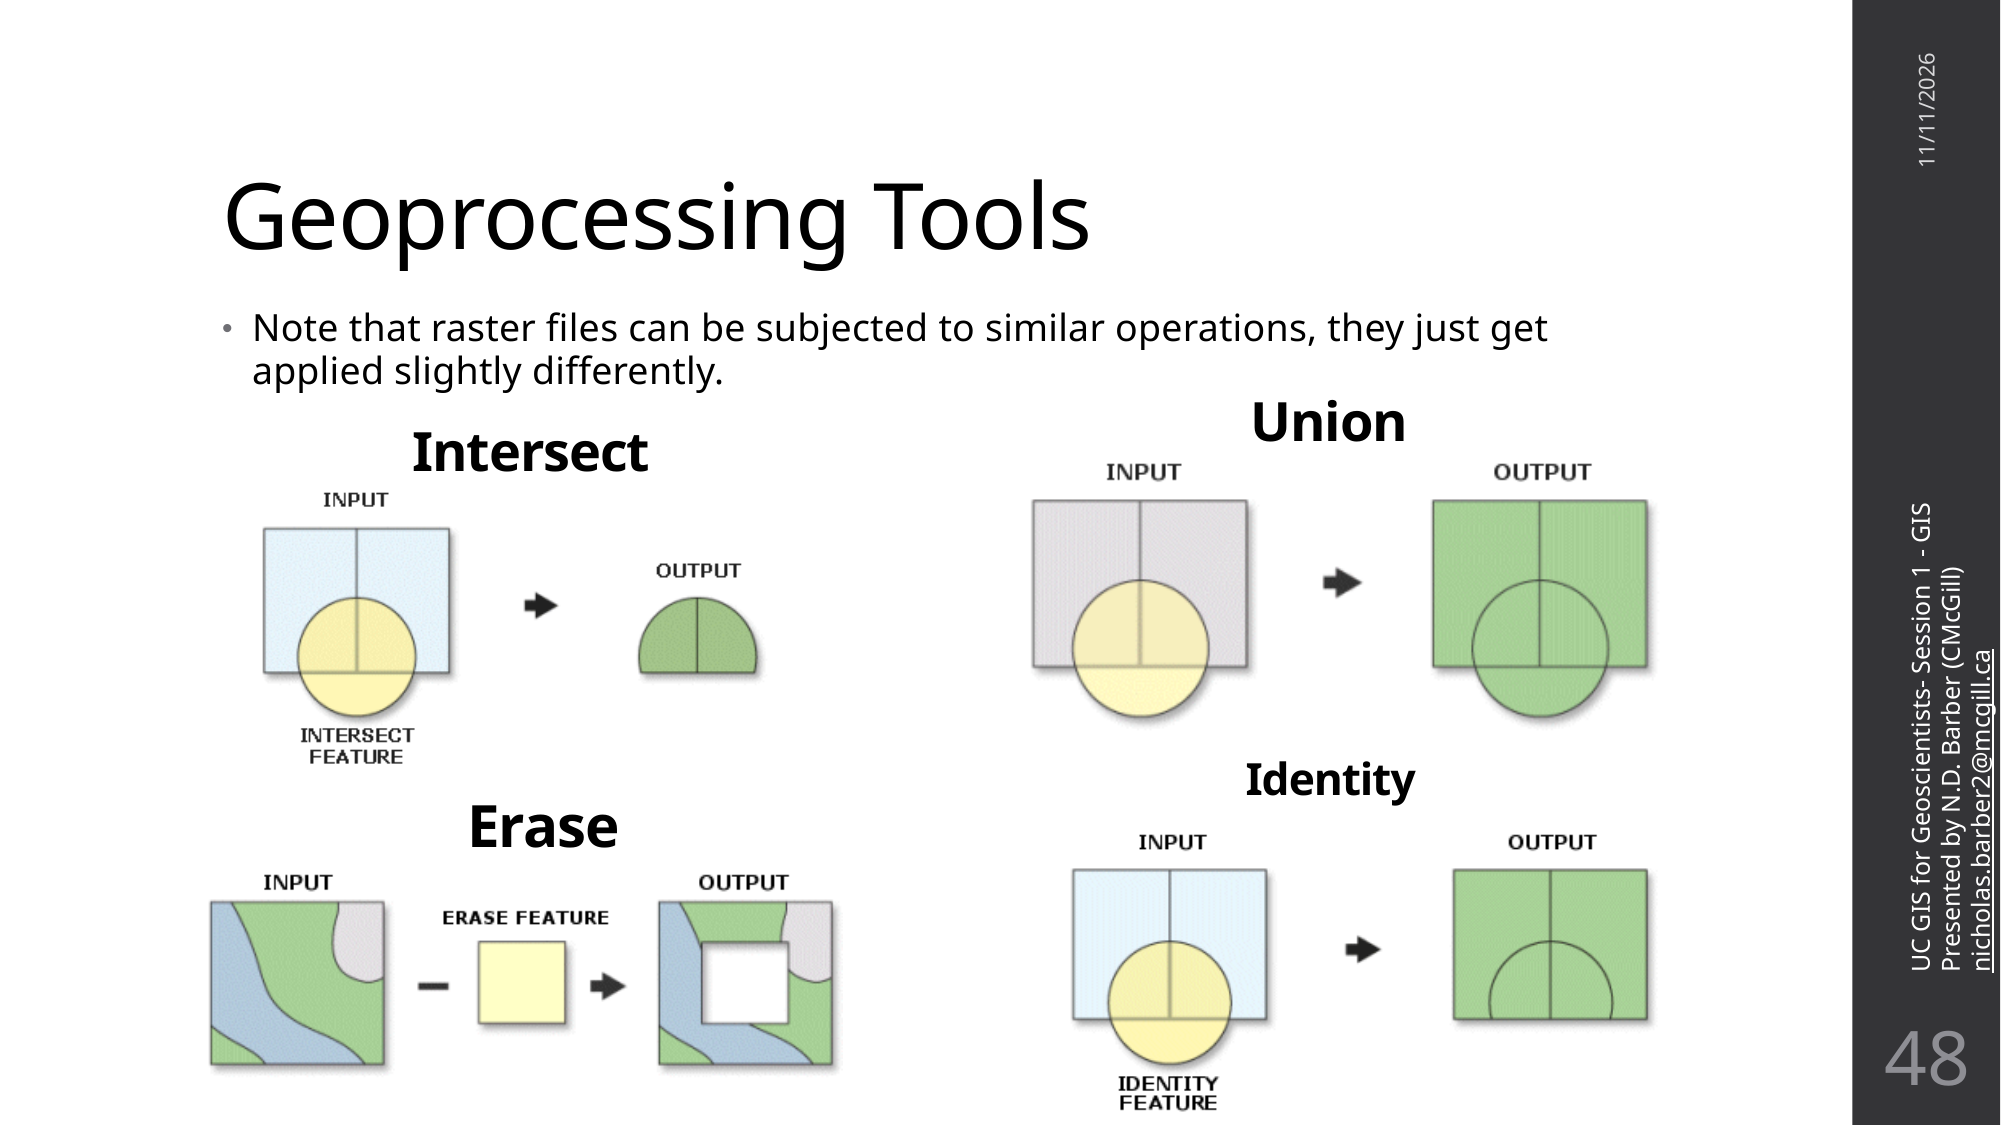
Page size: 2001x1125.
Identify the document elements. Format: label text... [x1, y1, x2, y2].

list Note that raster files can be subjected to similar operations, they just get applied slightly differently. [206, 299, 1617, 460]
text_box Identity [1230, 744, 1459, 813]
text_box Erase [452, 780, 681, 868]
text_box Union [1235, 372, 1426, 455]
picture [259, 490, 769, 767]
footer UC GIS for Geoscientists- Session 1 - GIS Presented by N.D. Barber (CMcGill) nicholas.barber2@mcgill.ca [1897, 400, 1958, 988]
picture [1028, 459, 1662, 736]
picture [206, 872, 843, 1079]
picture [1067, 832, 1662, 1115]
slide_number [1897, 37, 1958, 351]
title Geoprocessing Tools [206, 60, 1797, 278]
text_box Intersect [397, 403, 681, 486]
slide_number 47 [1852, 1012, 2000, 1110]
